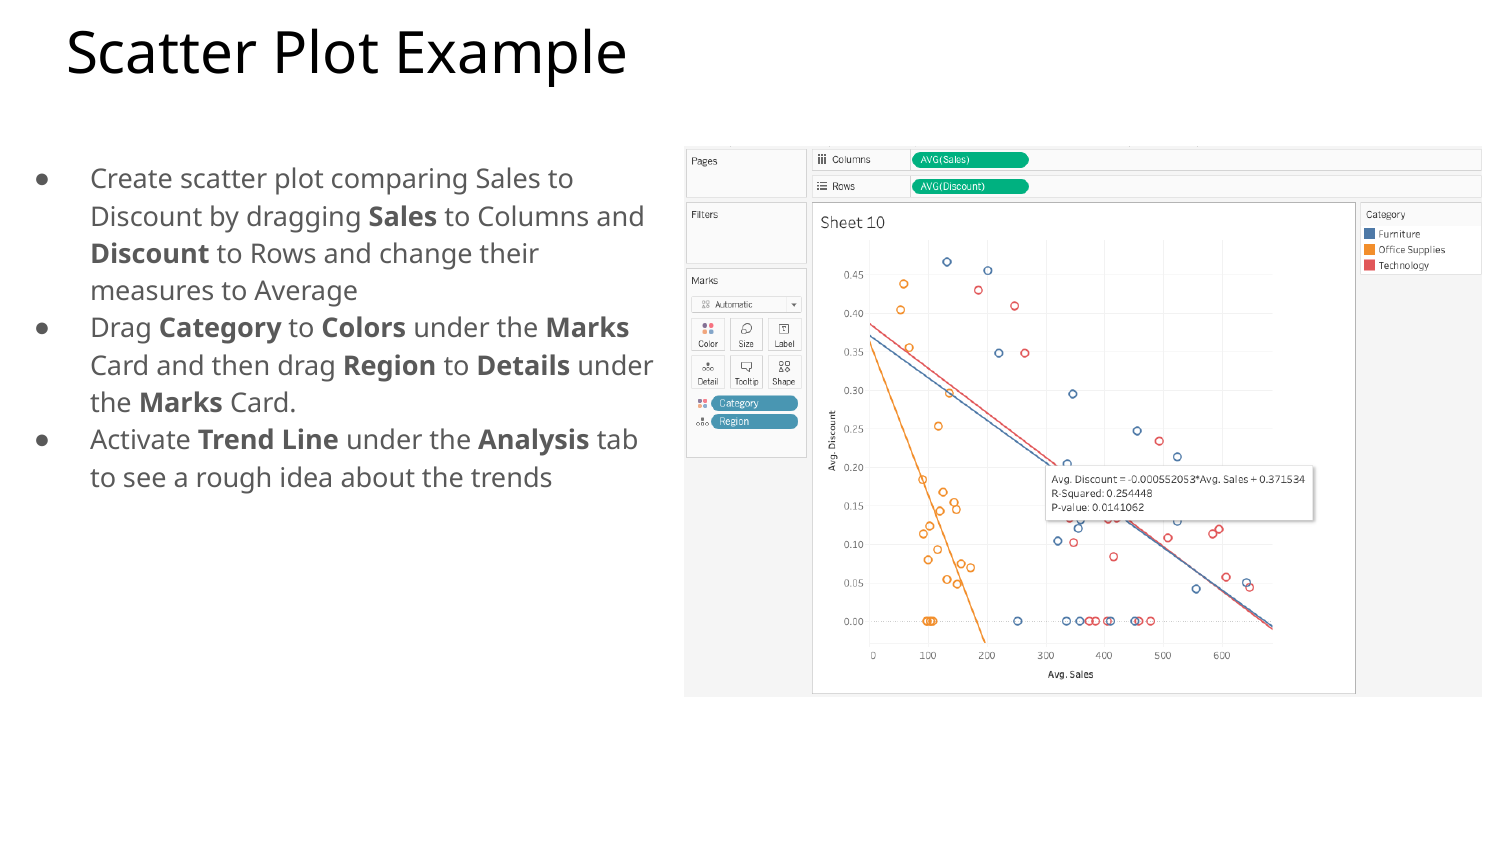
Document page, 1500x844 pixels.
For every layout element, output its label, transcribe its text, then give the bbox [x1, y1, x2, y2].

title Scatter Plot Example [51, 0, 1449, 95]
picture [684, 146, 1482, 698]
list Create scatter plot comparing Sales to Discount by dragging Sales to Columns and Discount to Rows and change their measures to Average Drag Category to Colors under the Marks Card and then drag Region to Details under the Marks Card. Activate Trend Line under the Analysis tab to see a rough idea about the trends [0, 141, 685, 703]
